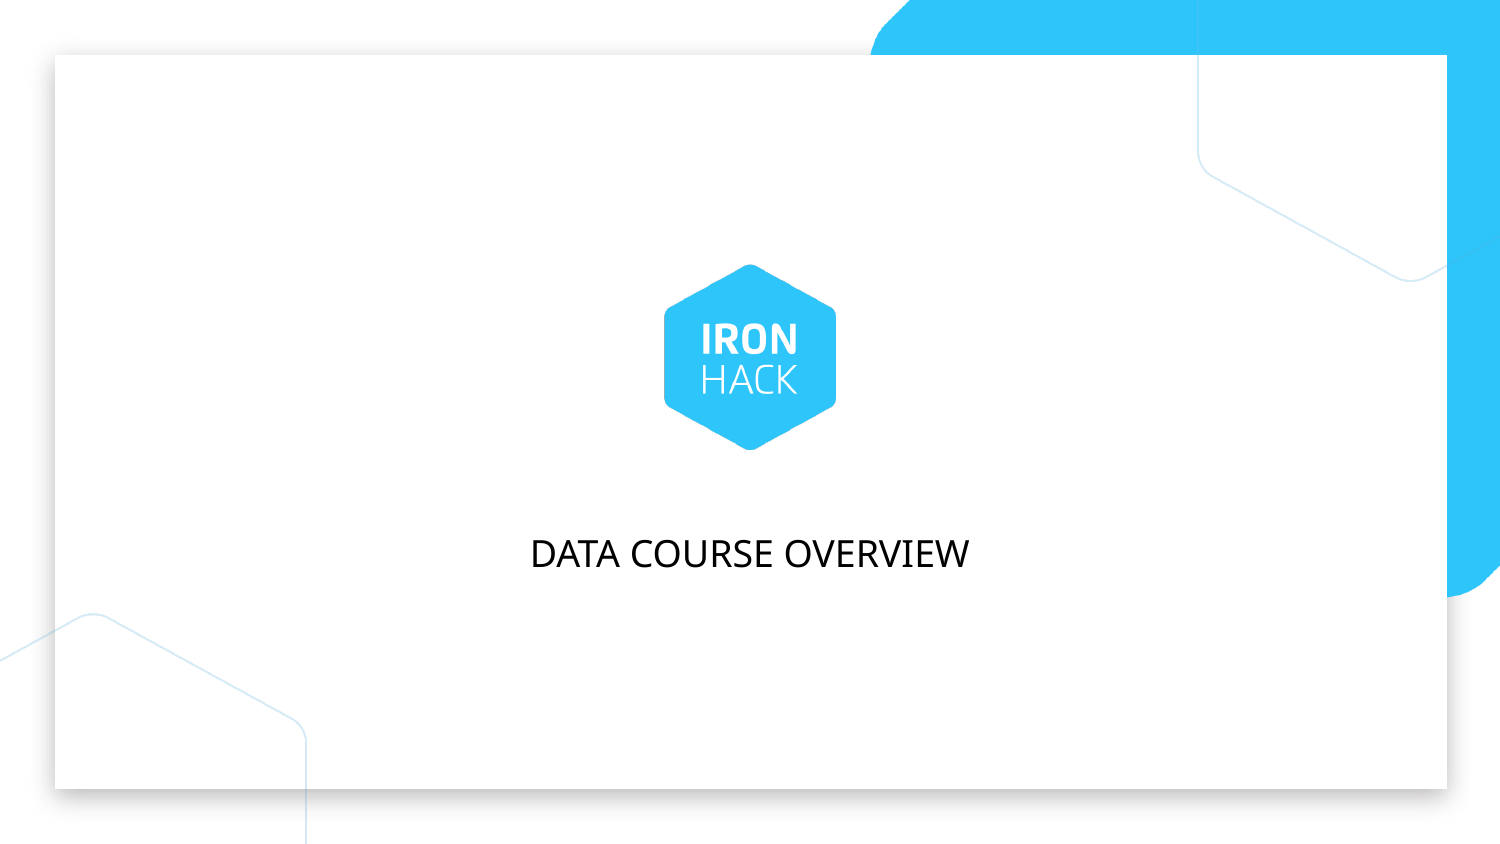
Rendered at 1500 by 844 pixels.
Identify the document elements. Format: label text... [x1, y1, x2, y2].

text_box DATA COURSE OVERVIEW [51, 517, 1449, 590]
picture [0, 0, 1500, 844]
